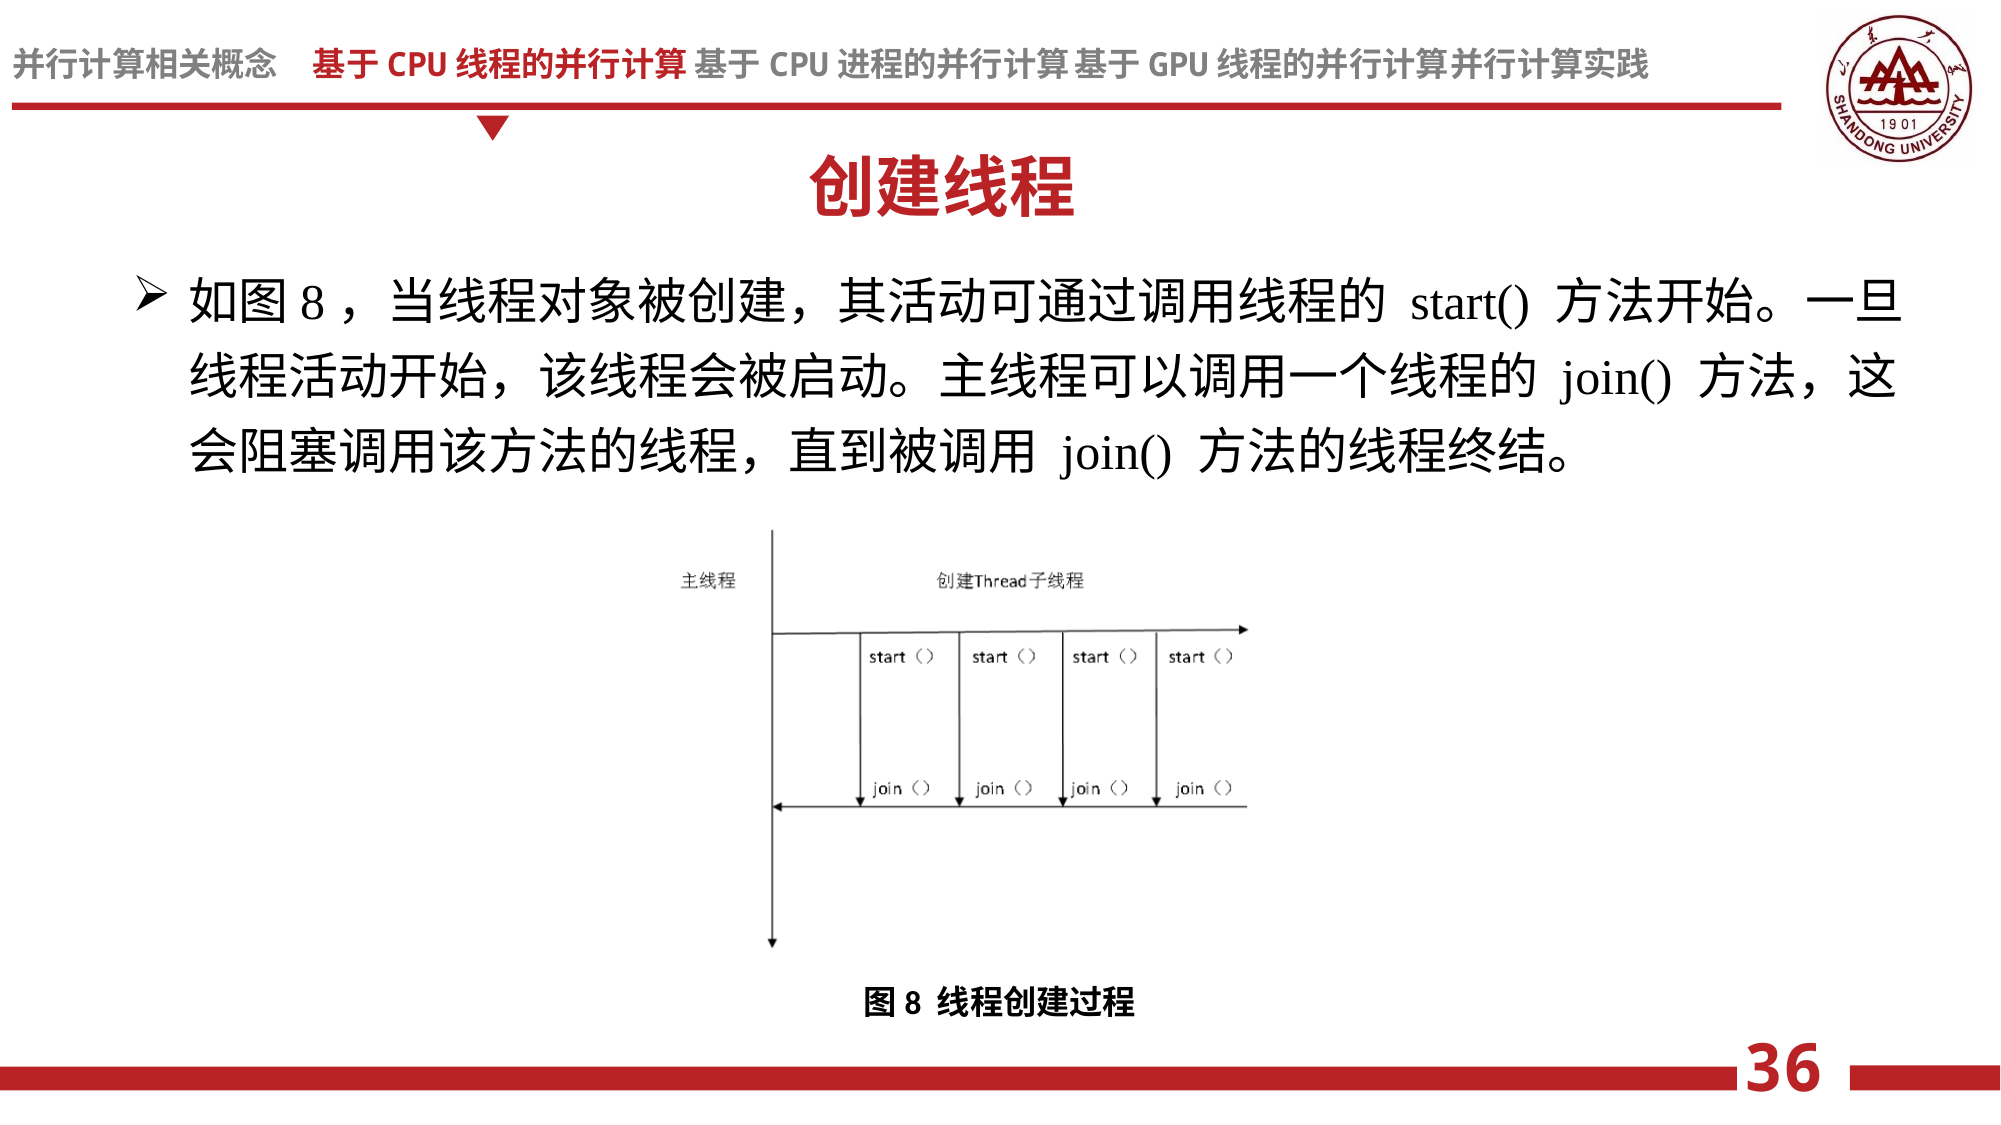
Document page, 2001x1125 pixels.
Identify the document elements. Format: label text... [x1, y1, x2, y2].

text_box 如图8，当线程对象被创建，其活动可通过调用线程的 start() 方法开始。一旦线程活动开始，该线程会被启动。主线程可以调用一个线程的 join() 方法，这会阻塞调用该方法的线程，直到被调用 join() 方法的线程终结。 [42, 246, 1958, 487]
text_box 创建线程 [793, 136, 1091, 232]
picture [633, 509, 1367, 966]
picture [1820, 9, 1977, 167]
text_box 图8 线程创建过程 [497, 974, 1503, 1029]
